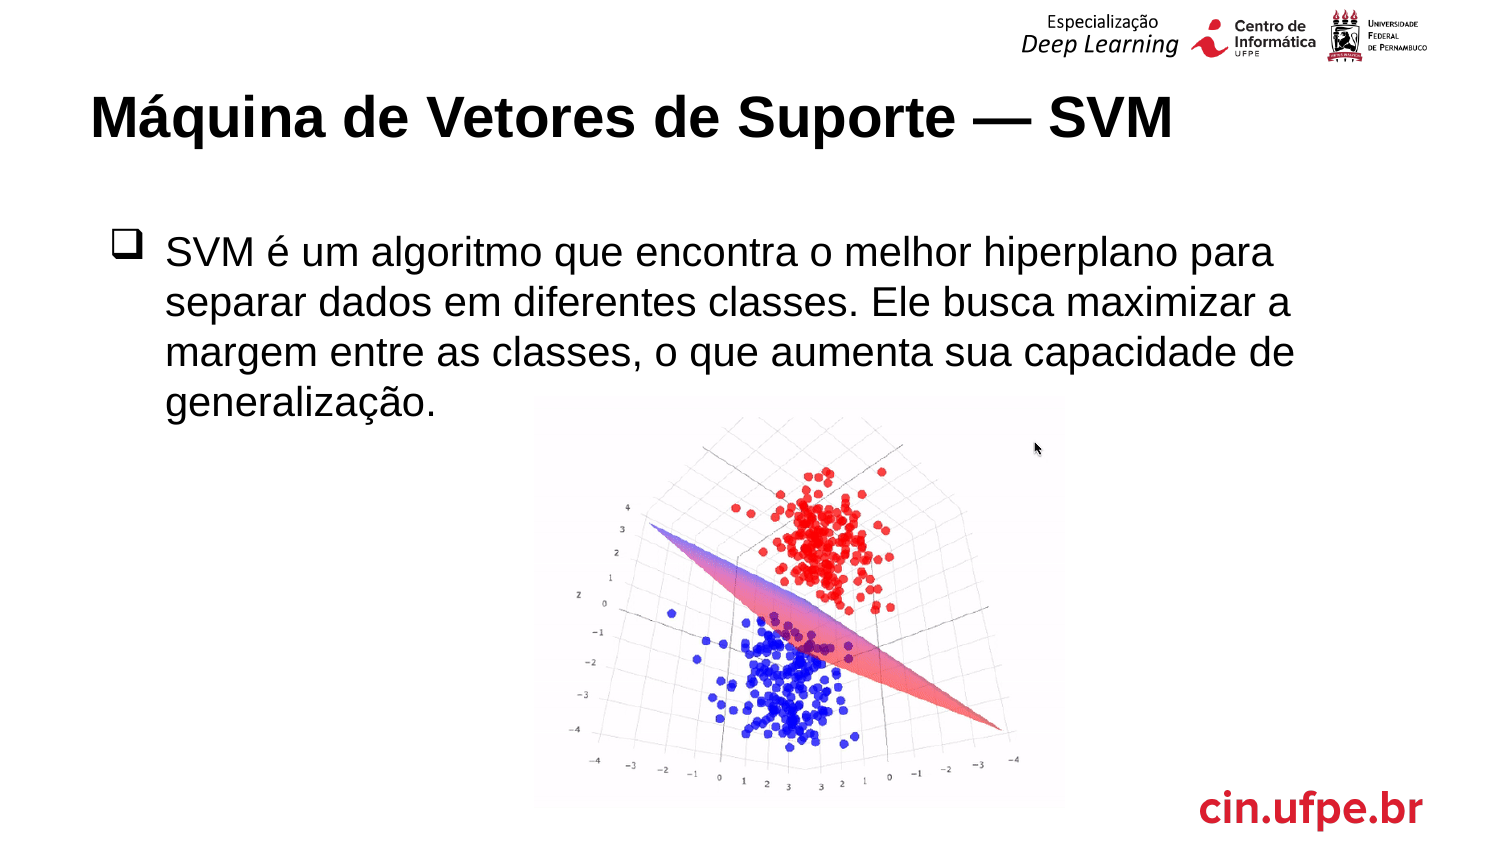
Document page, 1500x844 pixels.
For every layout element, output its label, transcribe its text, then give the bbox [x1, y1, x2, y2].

picture [1198, 784, 1425, 832]
title Máquina de Vetores de Suporte — SVM [75, 43, 1425, 185]
picture [972, 0, 1442, 80]
picture [534, 396, 1065, 808]
list SVM é um algoritmo que encontra o melhor hiperplano para separar dados em diferentes classes. Ele busca maximizar a margem entre as classes, o que aumenta sua capacidade de generalização. [75, 216, 1425, 774]
